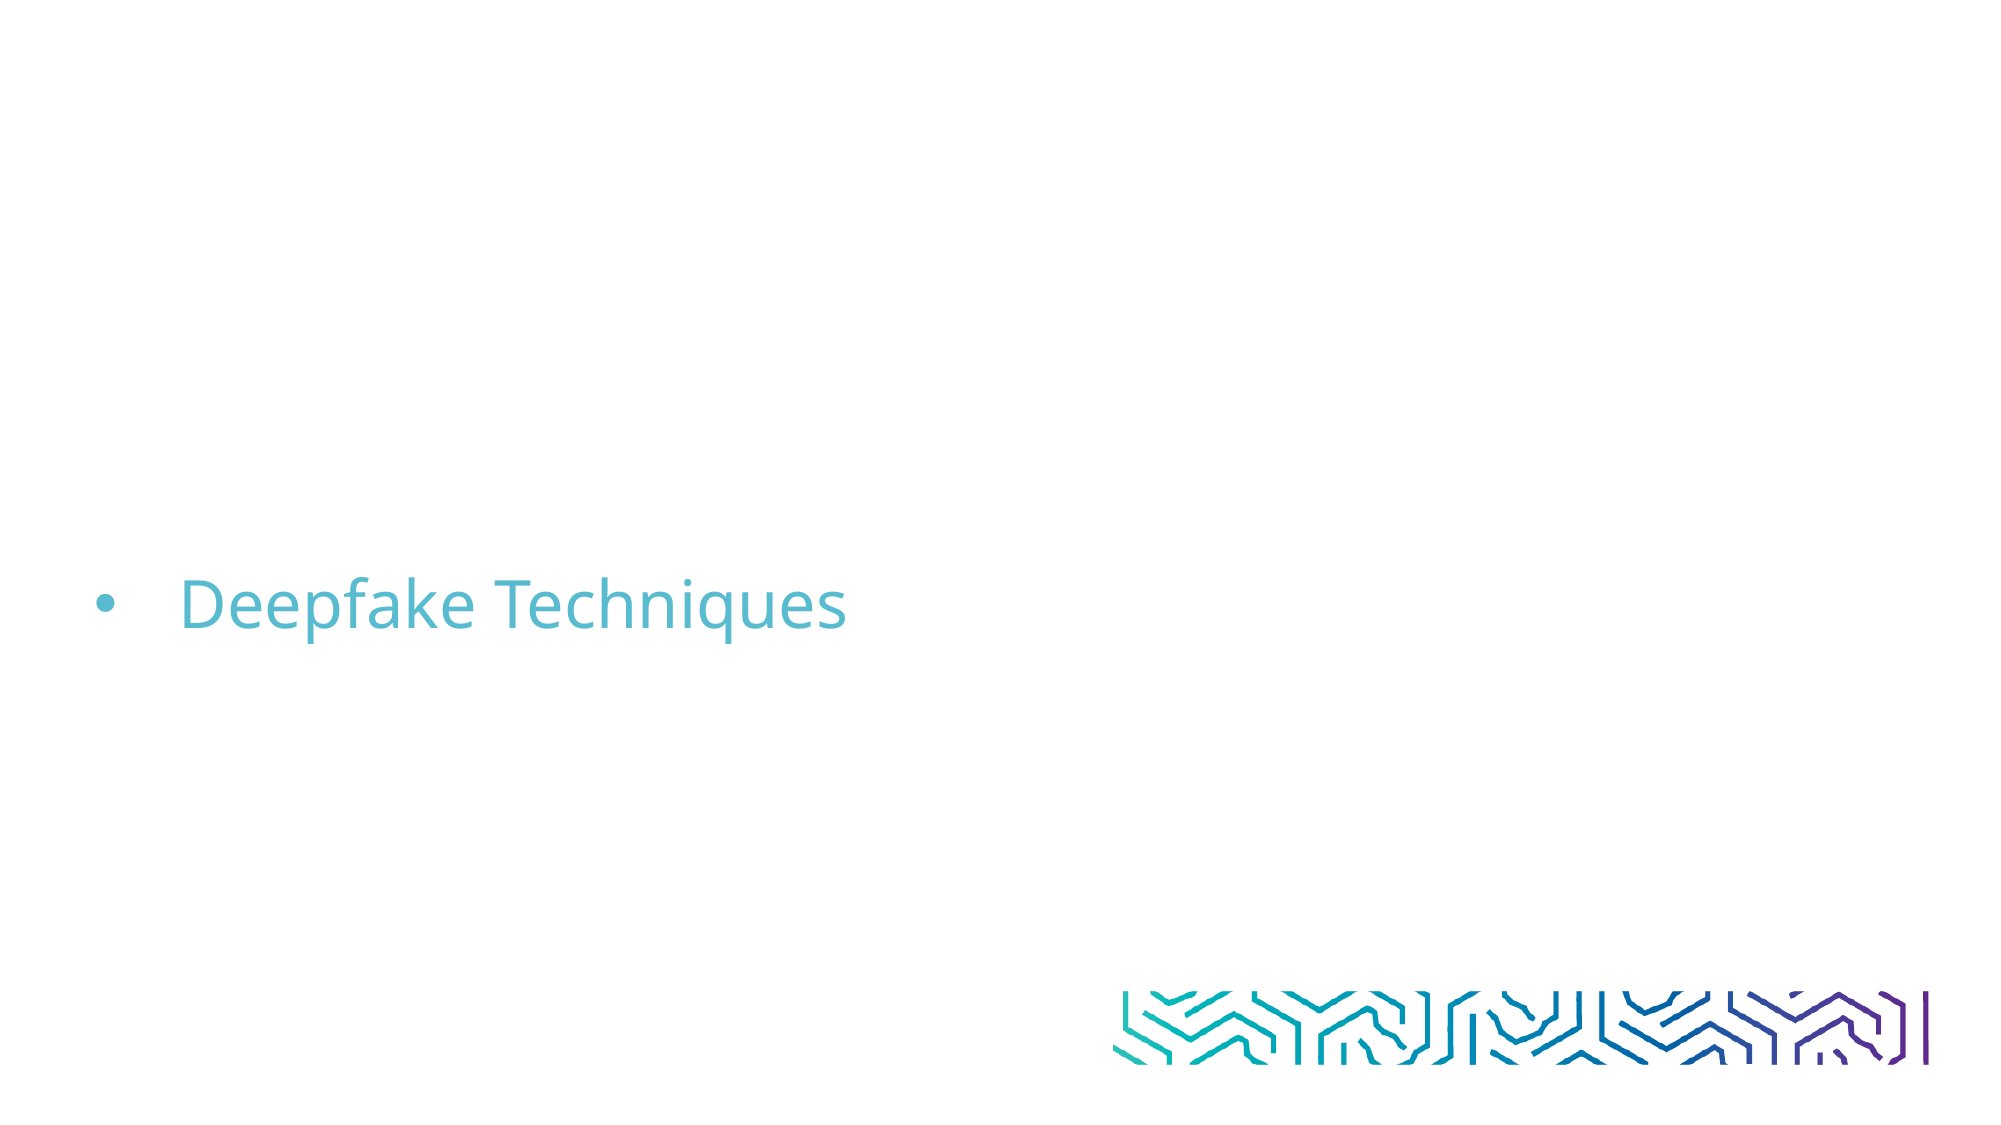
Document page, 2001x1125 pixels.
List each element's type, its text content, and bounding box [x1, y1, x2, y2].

text_box Deepfake Techniques [86, 514, 1608, 650]
picture [1032, 947, 2000, 1125]
